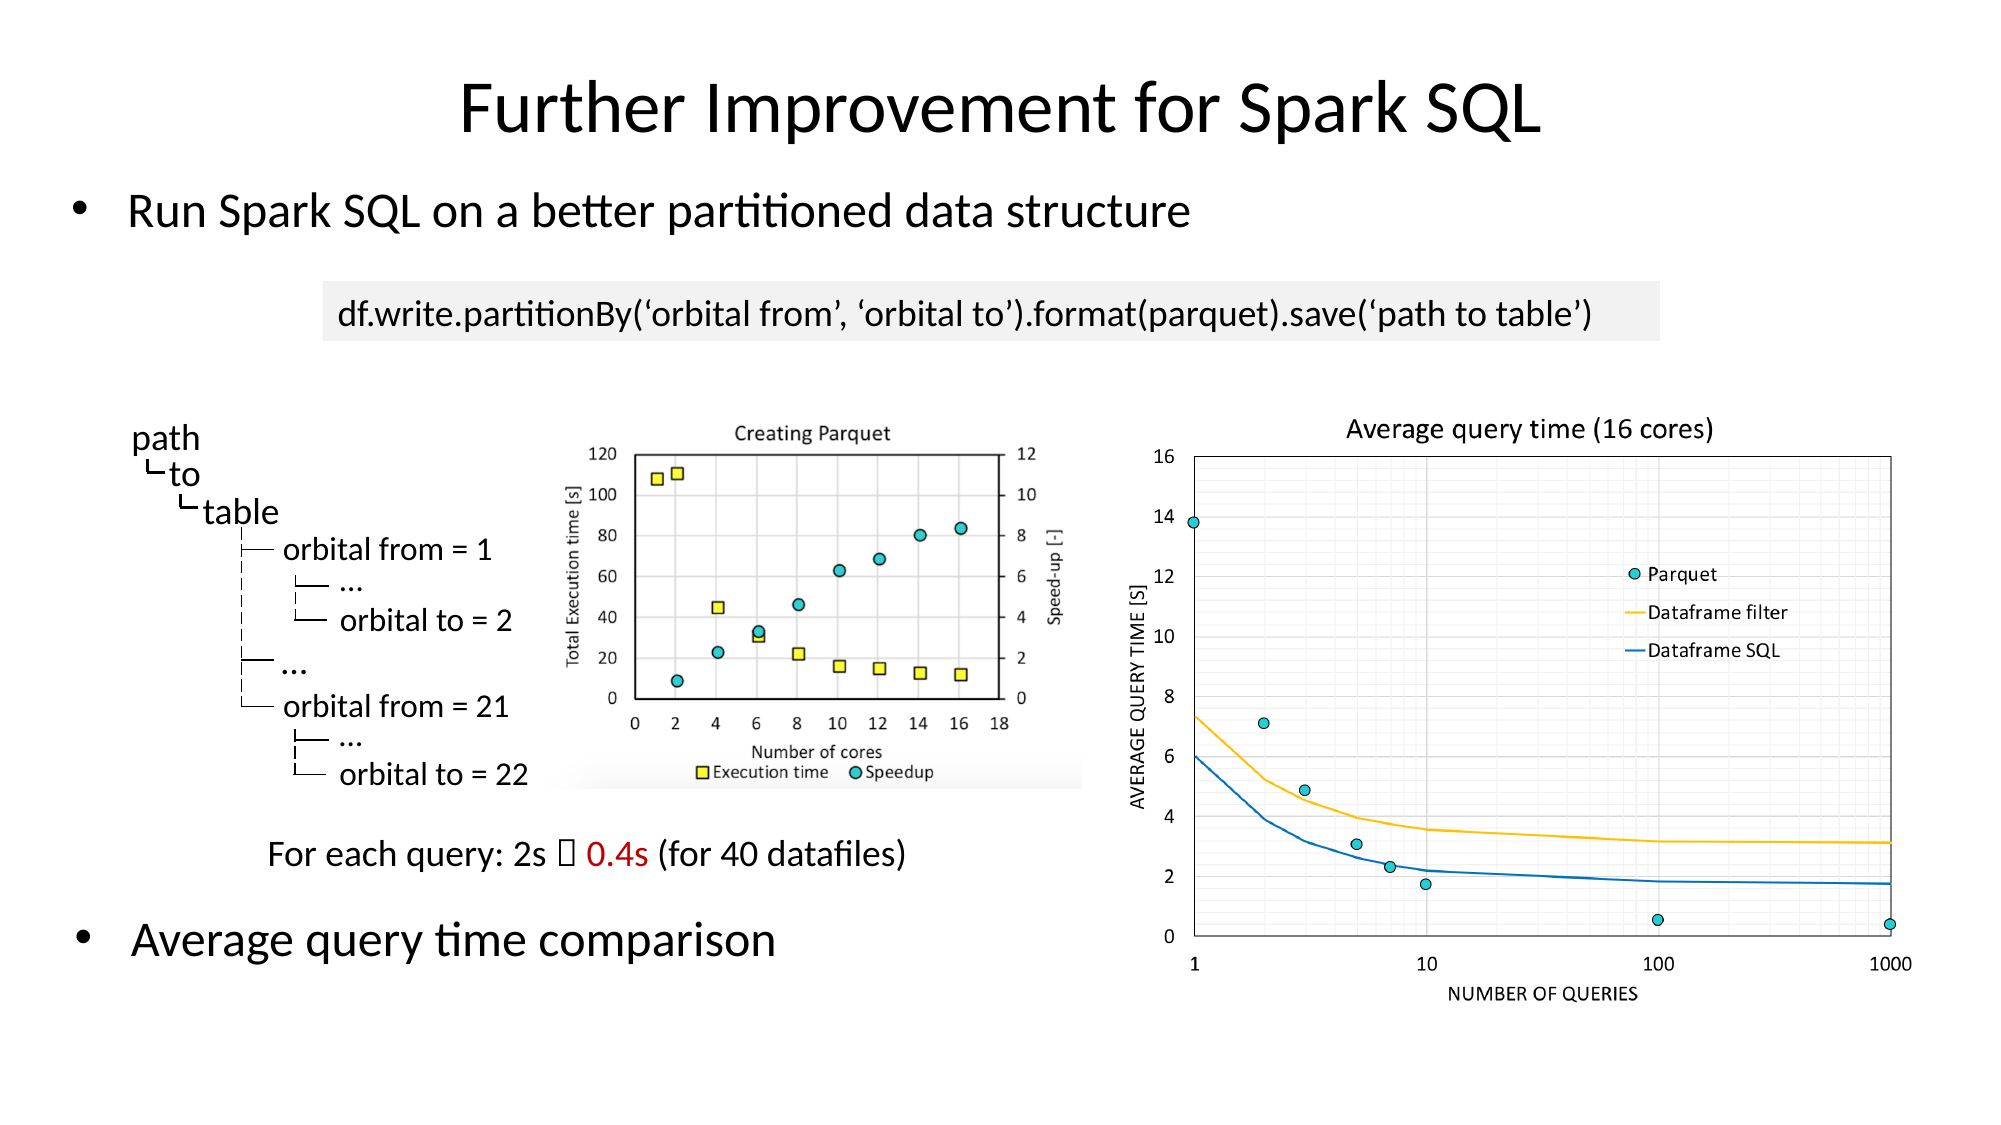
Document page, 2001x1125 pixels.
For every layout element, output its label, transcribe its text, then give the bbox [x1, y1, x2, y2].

picture [545, 410, 1083, 789]
text_box Further Improvement for Spark SQL [182, 50, 1821, 156]
text_box Run Spark SQL on a better partitioned data structure [56, 170, 1302, 245]
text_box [115, 404, 546, 802]
text_box df.write.partitionBy(‘orbital from’, ‘orbital to’).format(parquet).save(‘path to table’) [322, 281, 1660, 341]
picture [1100, 404, 1942, 1027]
text_box For each query: 2s  0.4s (for 40 datafiles) [252, 821, 923, 881]
text_box Average query time comparison [59, 898, 793, 974]
